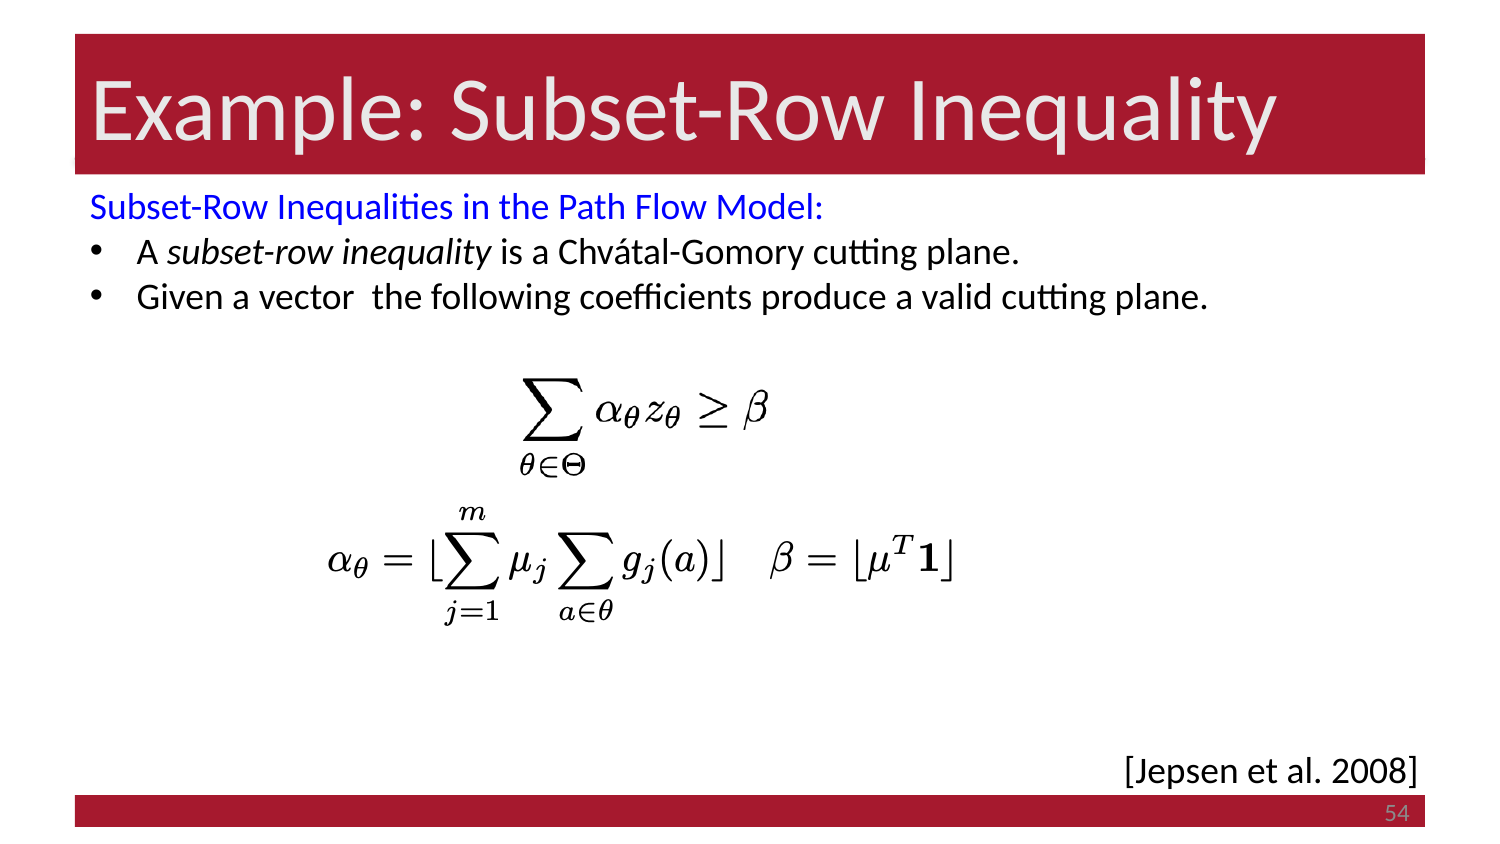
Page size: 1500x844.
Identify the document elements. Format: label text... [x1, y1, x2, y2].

title Example: Subset-Row Inequality [75, 33, 1425, 175]
text_box [Jepsen et al. 2008] [1109, 739, 1438, 799]
picture [306, 352, 976, 638]
